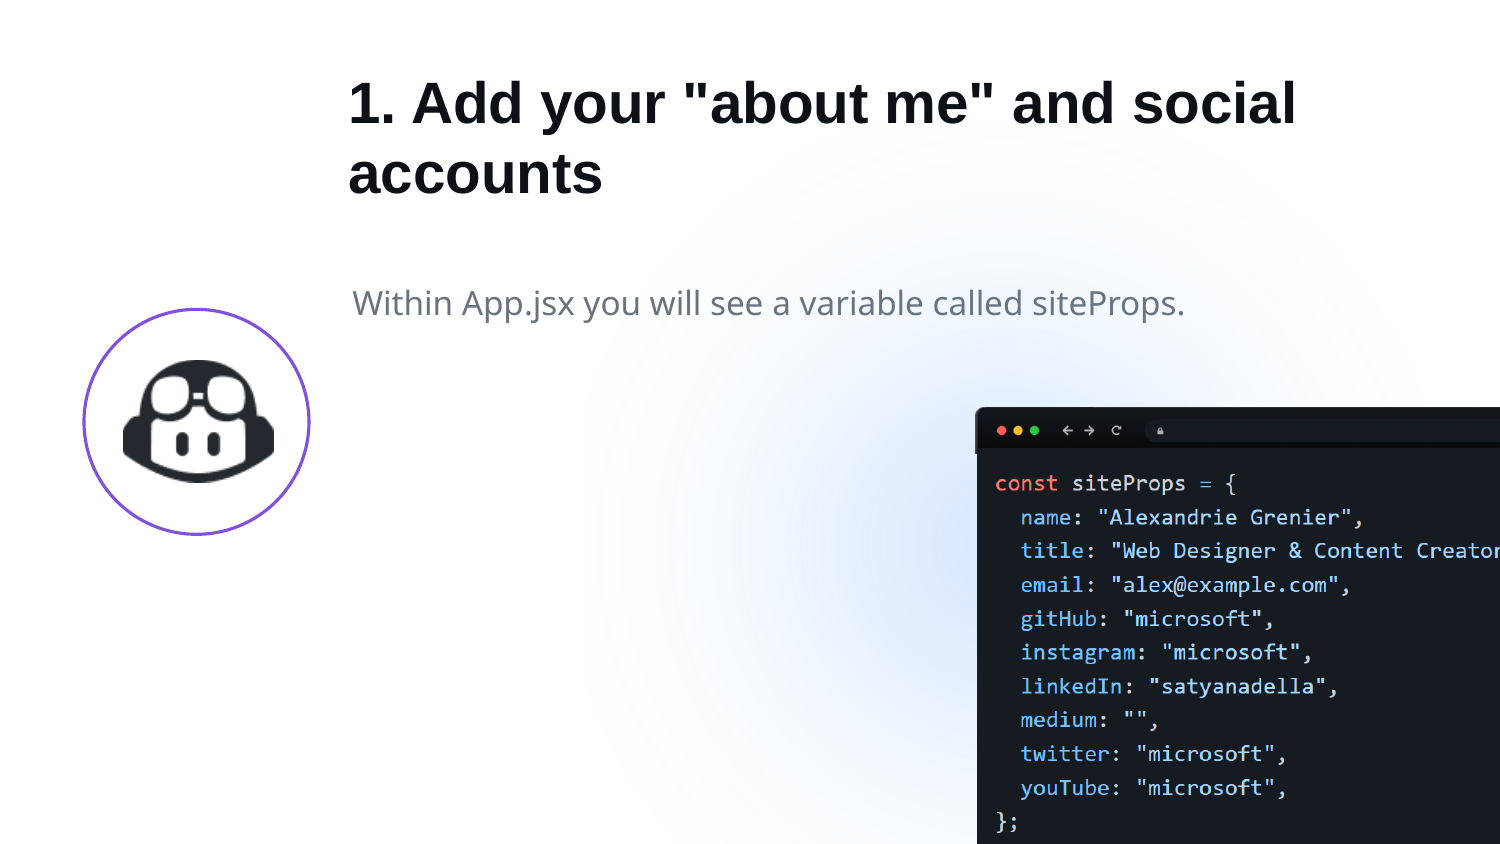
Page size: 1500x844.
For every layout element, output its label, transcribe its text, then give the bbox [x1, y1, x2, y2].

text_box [582, 121, 1500, 844]
subtitle Within App.jsx you will see a variable called siteProps. [337, 266, 577, 320]
picture [977, 448, 1500, 844]
title 1. Add your "about me" and social accounts [342, 54, 1376, 208]
picture [123, 360, 274, 483]
